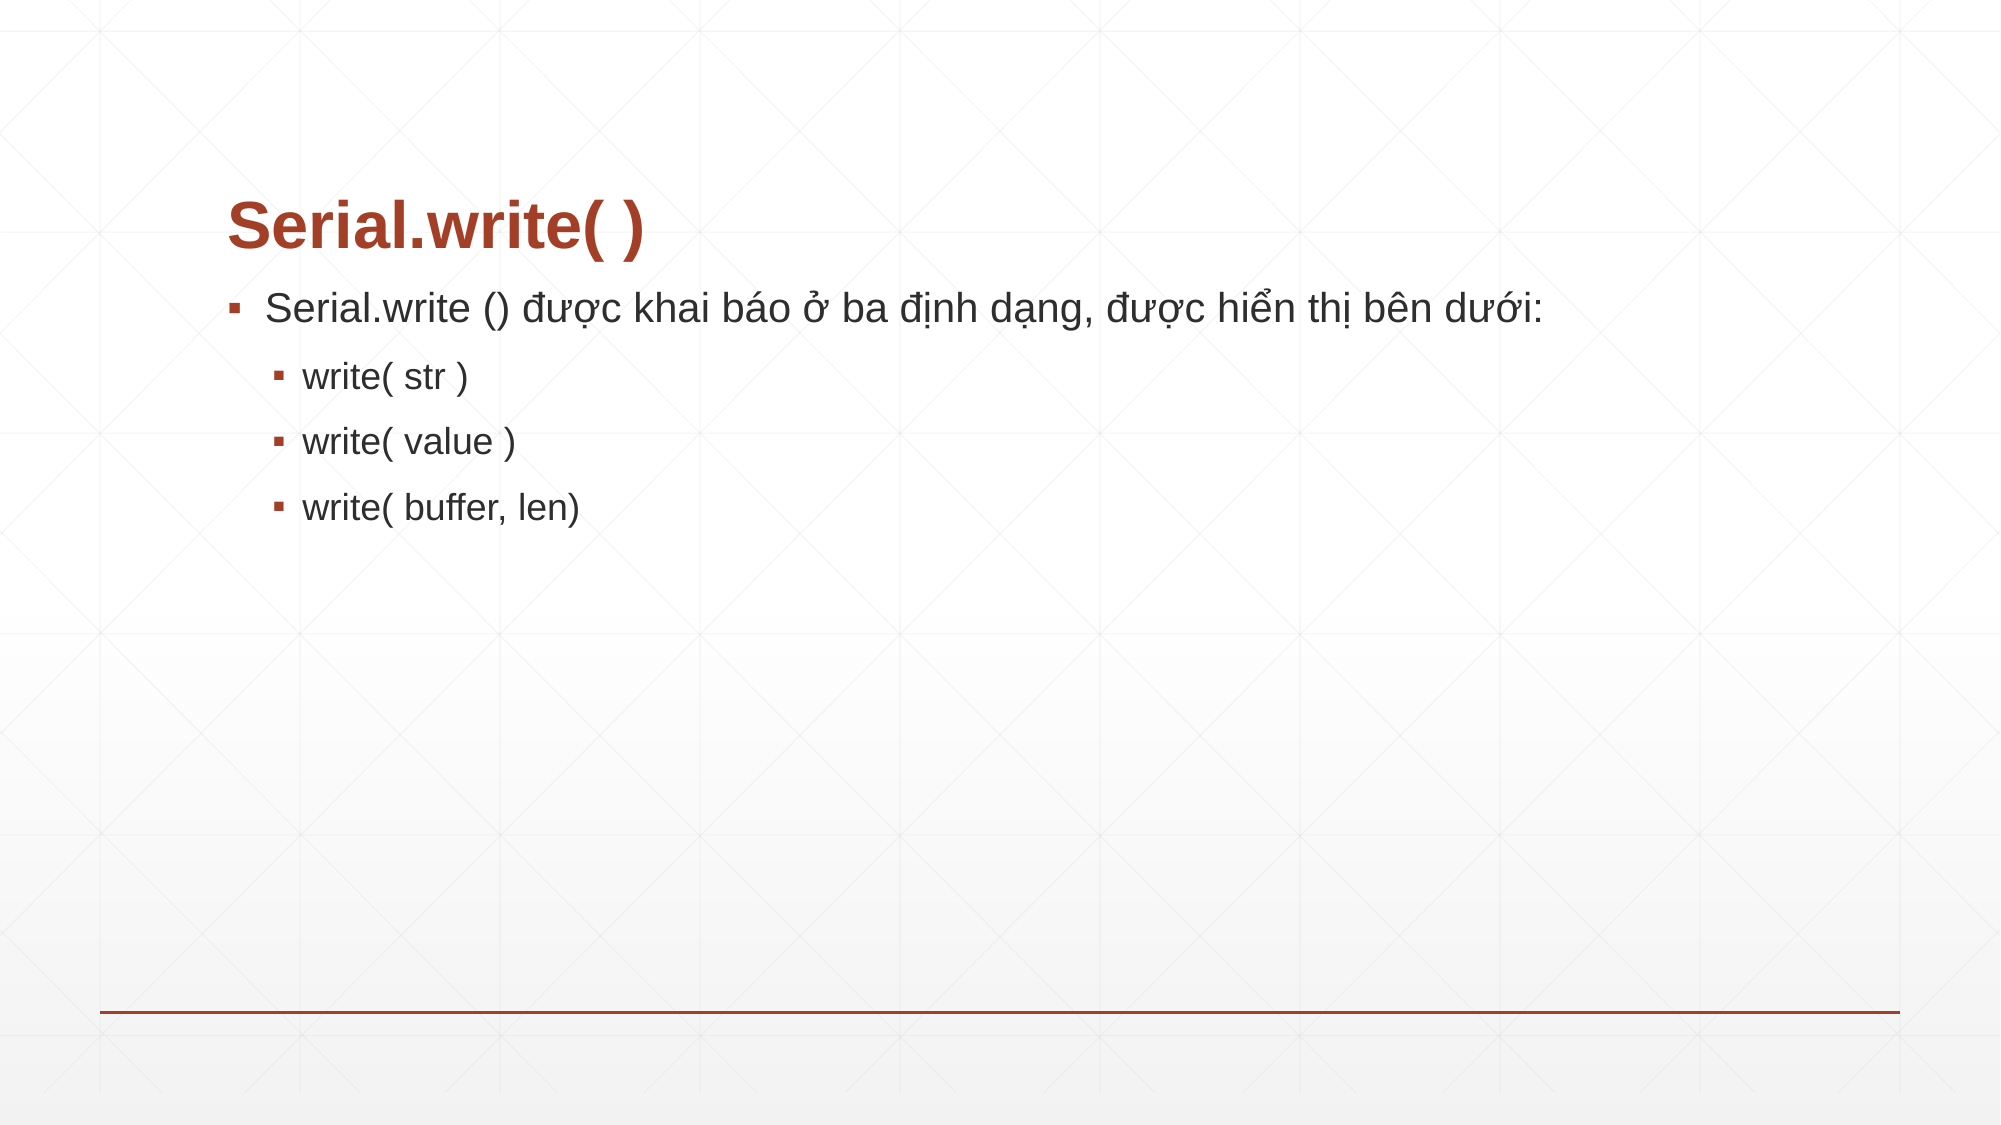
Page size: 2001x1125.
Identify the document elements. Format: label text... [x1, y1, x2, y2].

list Serial.write () được khai báo ở ba định dạng, được hiển thị bên dưới: write( str ) write( value ) write( buffer, len) [212, 279, 1788, 846]
title Serial.write( ) [212, 82, 1788, 271]
